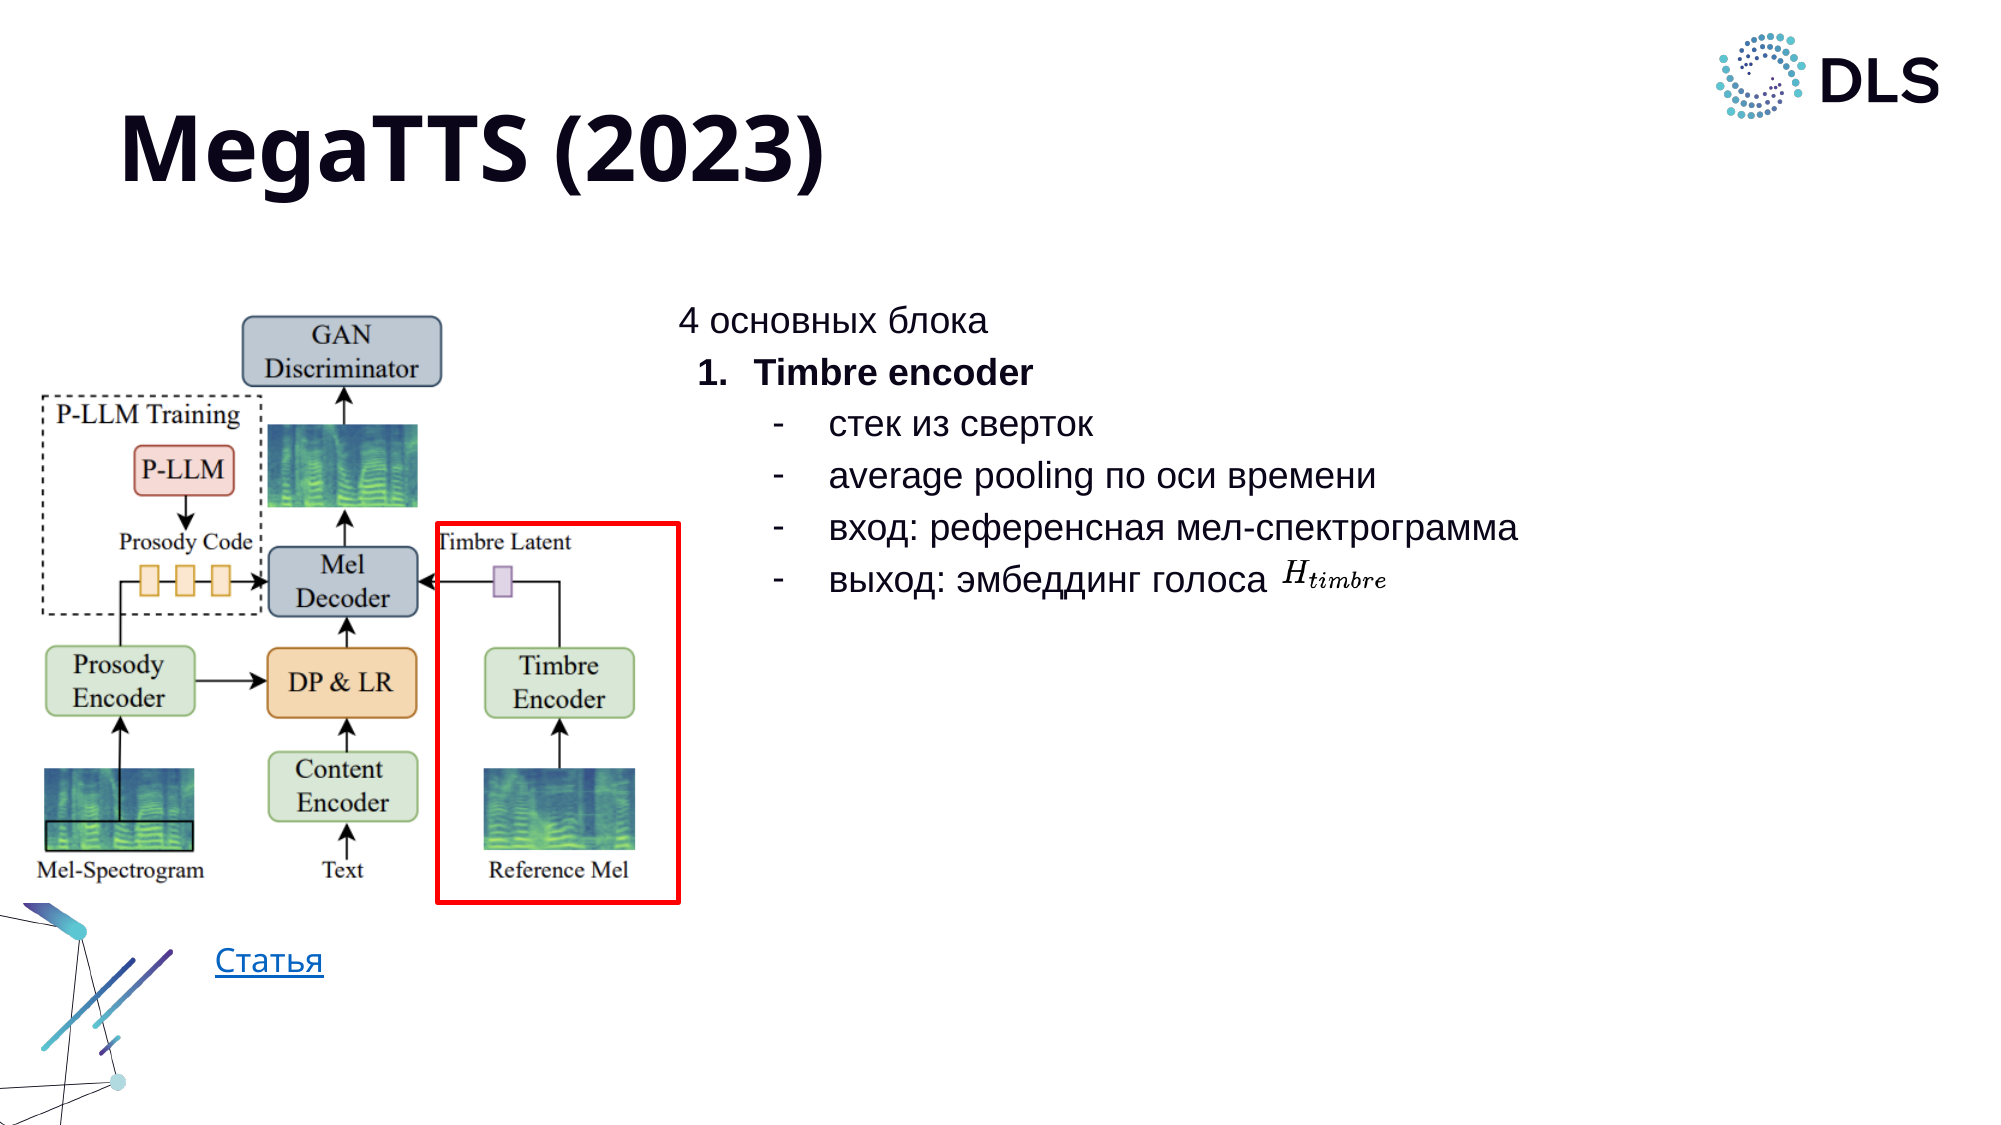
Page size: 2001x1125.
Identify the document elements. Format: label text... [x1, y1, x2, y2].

picture [1716, 33, 1939, 119]
list 4 основных блока Timbre encoder стек из сверток average pooling по оси времени вход: референсная мел-спектрограмма выход: эмбеддинг голоса [663, 281, 1941, 1117]
picture [0, 284, 665, 1125]
subtitle Статья [199, 932, 360, 1023]
title MegaTTS (2023) [102, 42, 1787, 261]
text_box [669, 523, 679, 903]
picture [1276, 553, 1392, 593]
